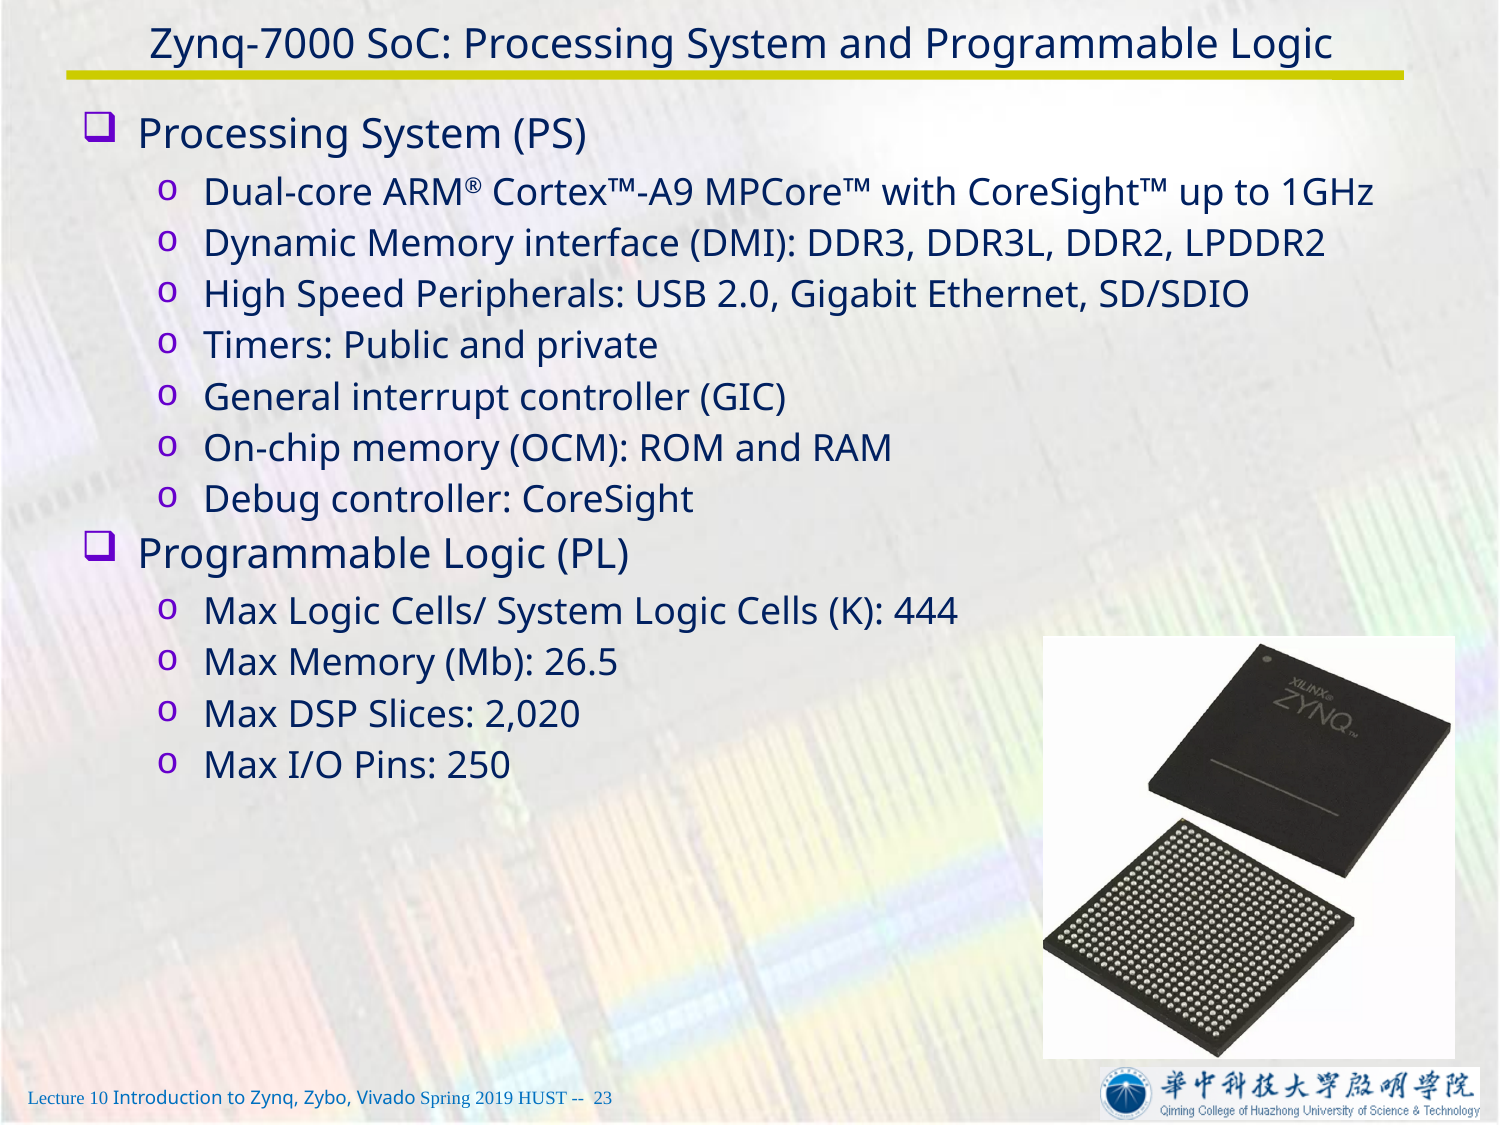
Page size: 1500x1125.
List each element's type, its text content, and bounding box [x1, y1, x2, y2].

list Processing System (PS) Dual-core ARM® Cortex™-A9 MPCore™ with CoreSight™ up to 1GHz Dynamic Memory interface (DMI): DDR3, DDR3L, DDR2, LPDDR2 High Speed Peripherals: USB 2.0, Gigabit Ethernet, SD/SDIO Timers: Public and private General interrupt controller (GIC) On-chip memory (OCM): ROM and RAM Debug controller: CoreSight Programmable Logic (PL) Max Logic Cells/ System Logic Cells (K): 444 Max Memory (Mb): 26.5 Max DSP Slices: 2,020 Max I/O Pins: 250 [66, 99, 1454, 1057]
title Zynq-7000 SoC: Processing System and Programmable Logic [28, 17, 1454, 64]
picture [0, 0, 1500, 1125]
